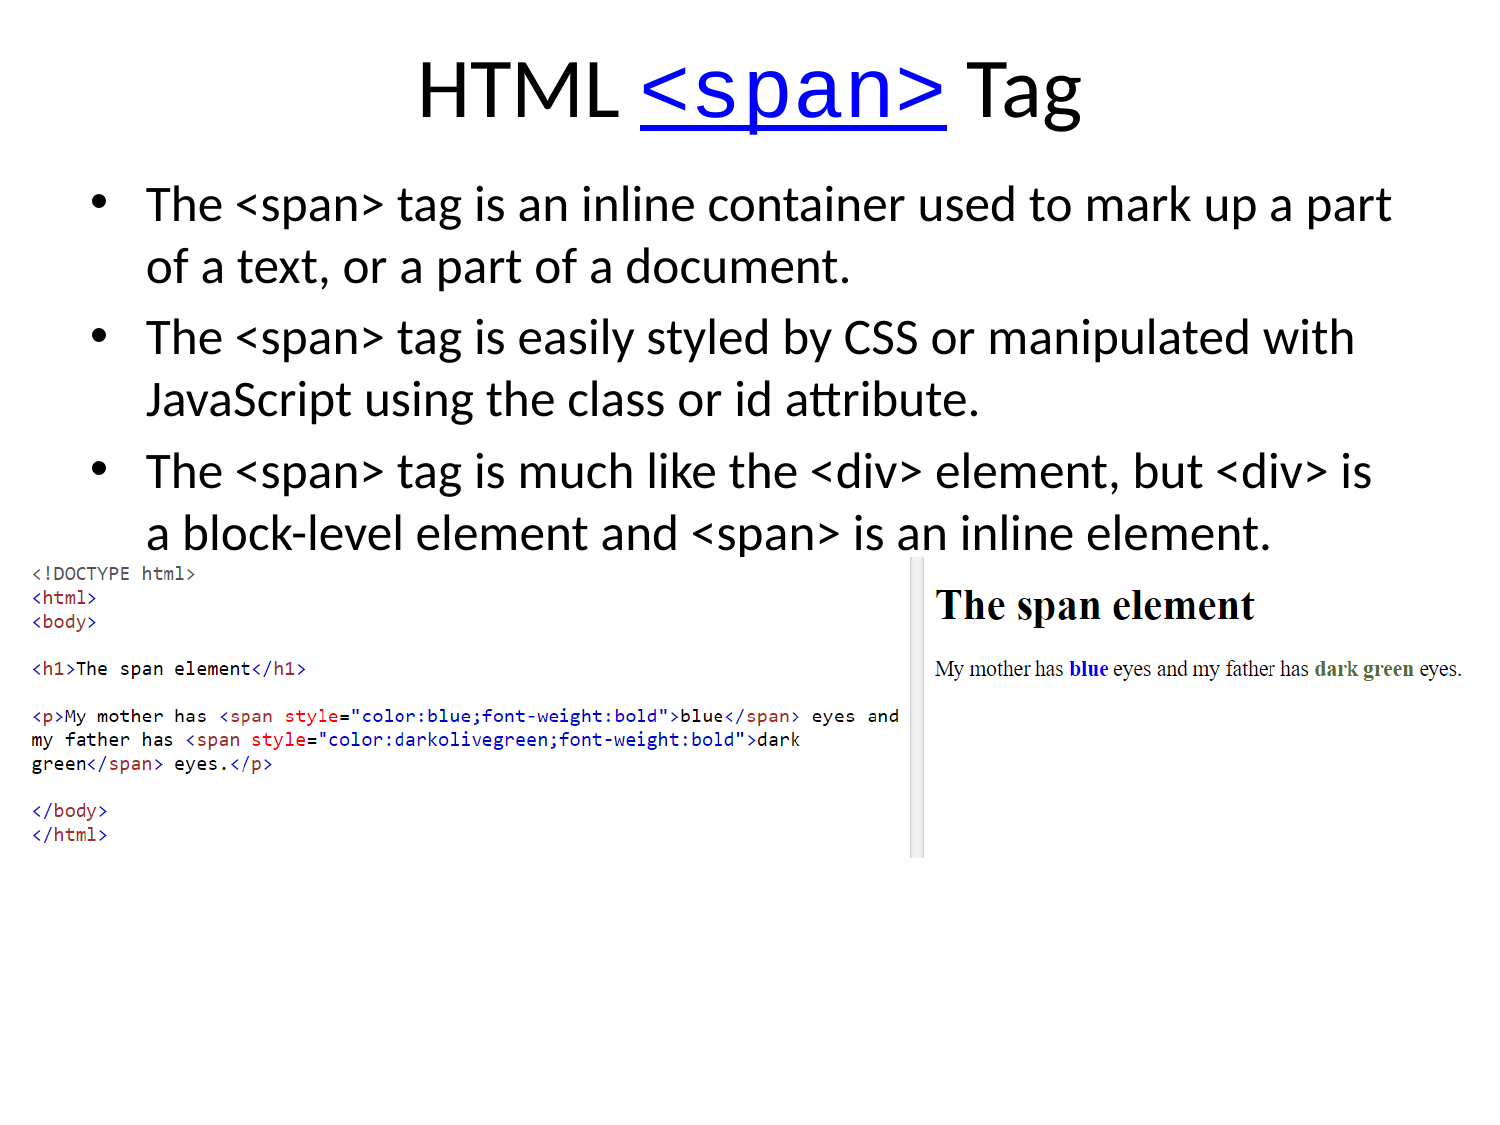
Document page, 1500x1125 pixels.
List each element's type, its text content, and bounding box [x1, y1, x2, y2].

title HTML <span> Tag [75, 24, 1425, 143]
picture [23, 557, 1477, 858]
list The <span> tag is an inline container used to mark up a part of a text, or a part of a document. The <span> tag is easily styled by CSS or manipulated with JavaScript using the class or id attribute. The <span> tag is much like the <div> element, but <div> is a block-level element and <span> is an inline element. [75, 162, 1425, 555]
